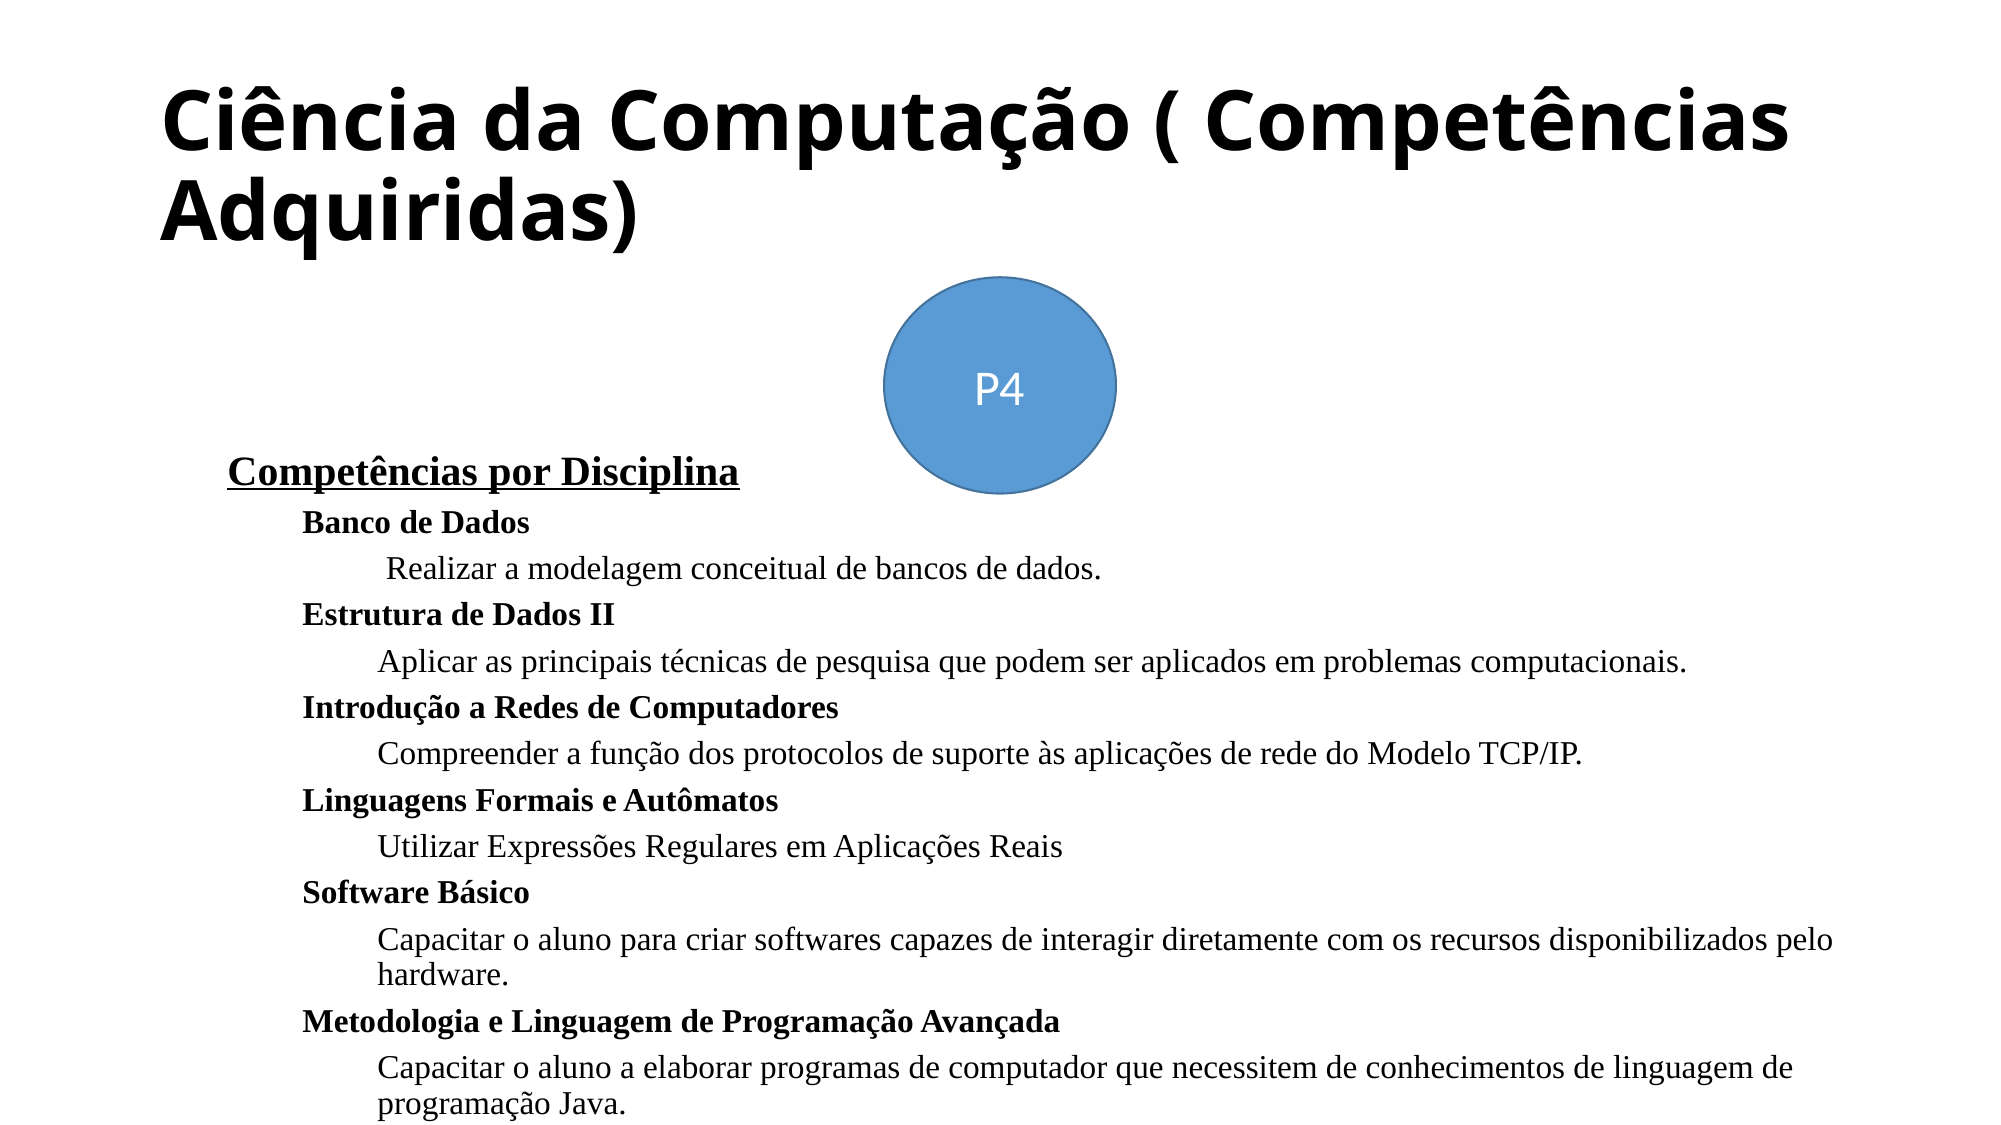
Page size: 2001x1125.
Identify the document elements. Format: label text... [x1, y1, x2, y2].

title Ciência da Computação ( Competências Adquiridas) [145, 59, 1871, 278]
text_box P4 [883, 278, 1117, 495]
list Competências por Disciplina Banco de Dados Realizar a modelagem conceitual de bancos de dados. Estrutura de Dados II Aplicar as principais técnicas de pesquisa que podem ser aplicados em problemas computacionais. Introdução a Redes de Computadores Compreender a função dos protocolos de suporte às aplicações de rede do Modelo TCP/IP. Linguagens Formais e Autômatos Utilizar Expressões Regulares em Aplicações Reais Software Básico Capacitar o aluno para criar softwares capazes de interagir diretamente com os recursos disponibilizados pelo hardware. Metodologia e Linguagem de Programação Avançada Capacitar o aluno a elaborar programas de computador que necessitem de conhecimentos de linguagem de programação Java. [137, 441, 1863, 1125]
